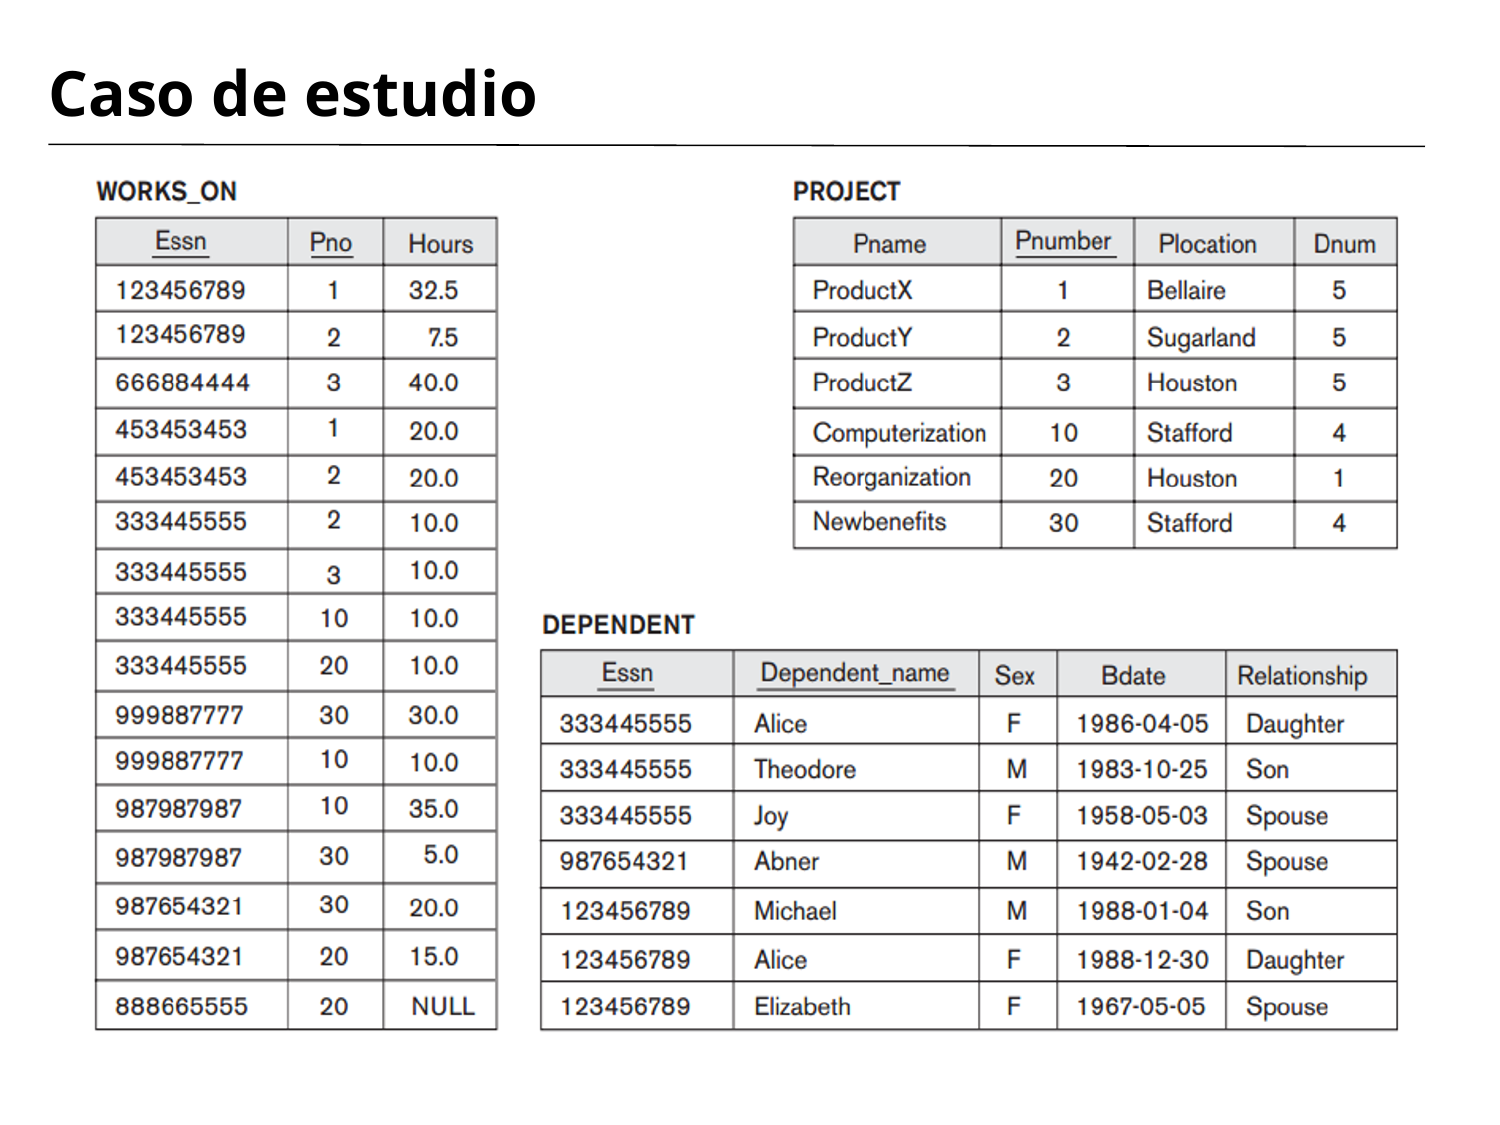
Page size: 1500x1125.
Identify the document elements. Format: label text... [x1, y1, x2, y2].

picture [57, 175, 1443, 1107]
title Caso de estudio [33, 32, 1384, 145]
